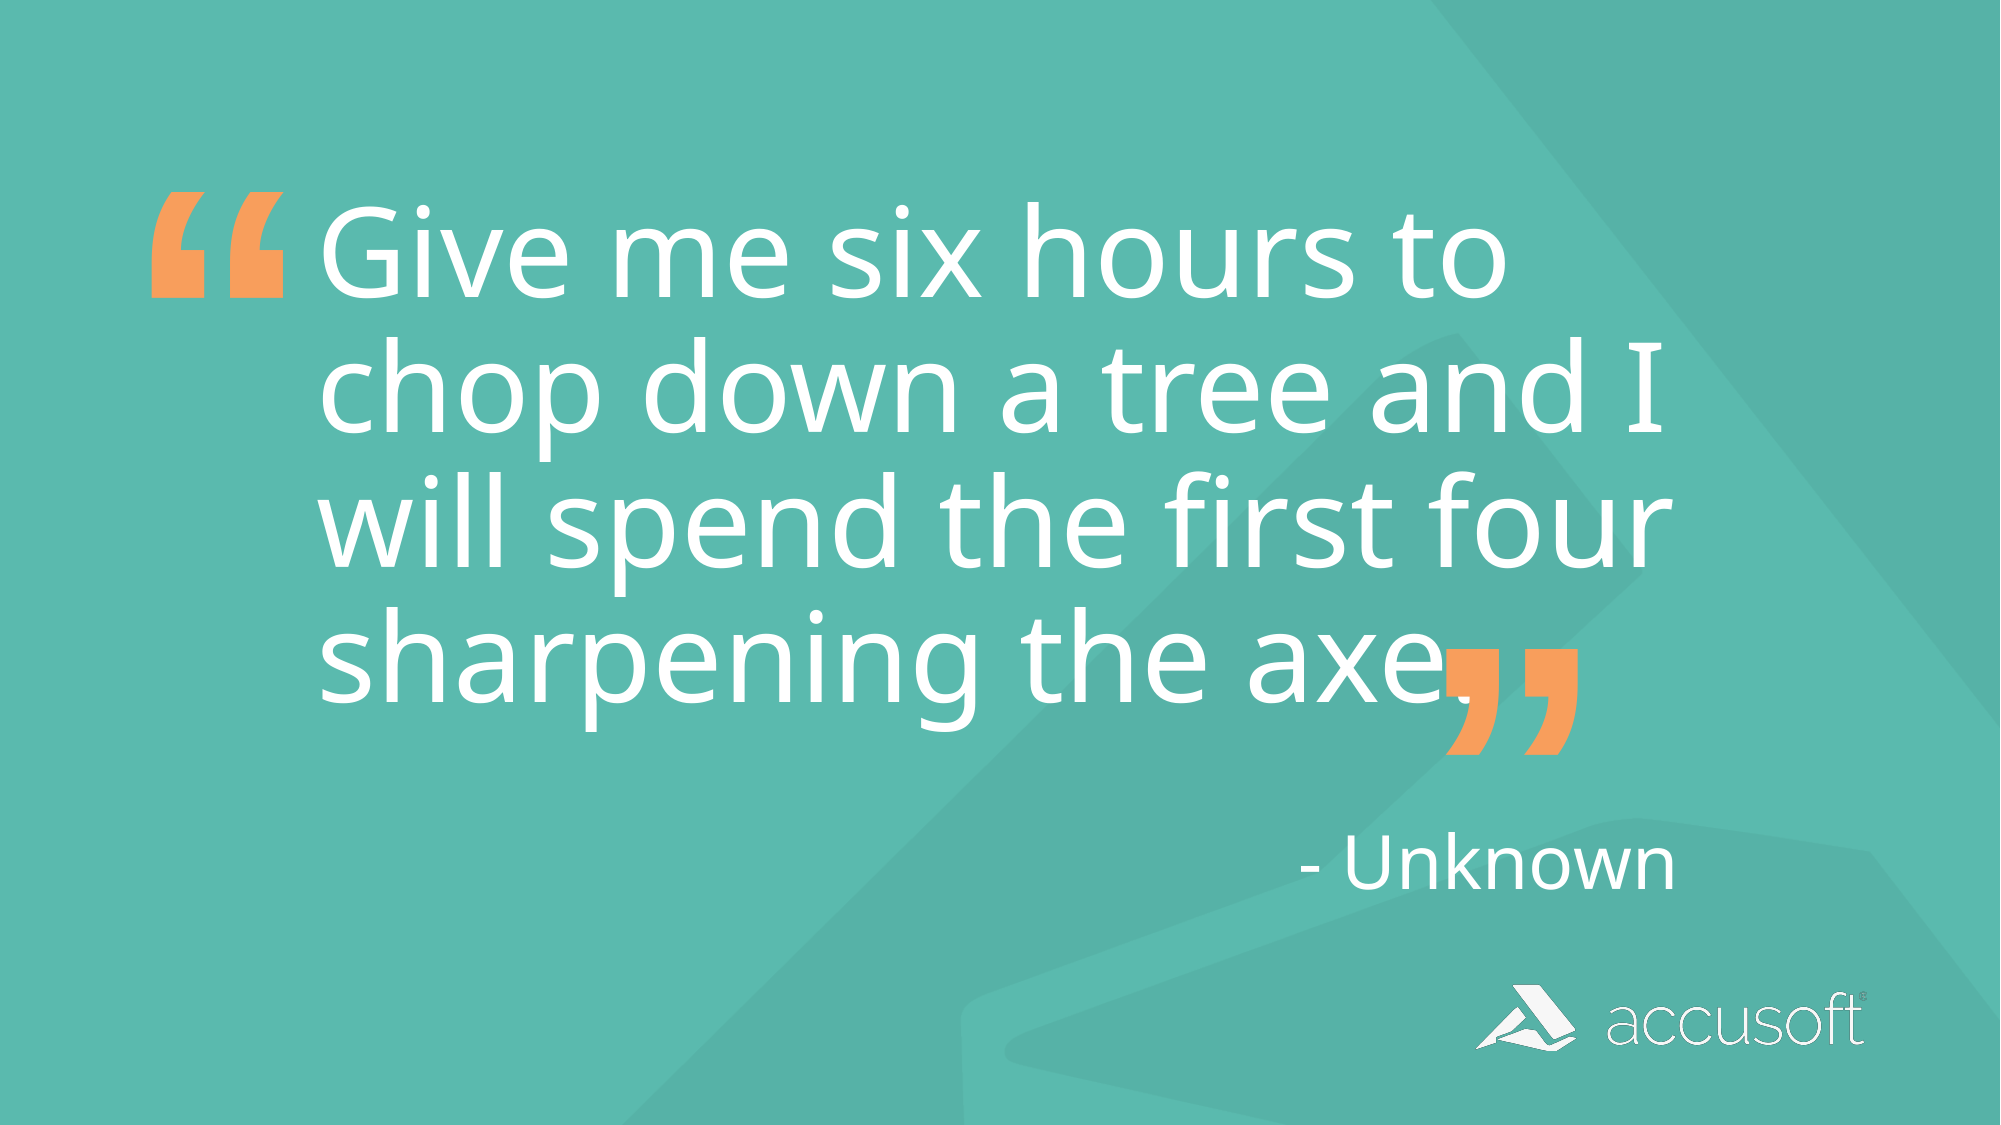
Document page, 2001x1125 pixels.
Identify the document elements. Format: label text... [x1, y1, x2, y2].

text_box “ [109, 60, 330, 348]
text_box - Unknown [1283, 799, 2000, 902]
title Give me six hours to chop down a tree and I will spend the first four sharpening the axe. [301, 126, 1802, 793]
picture [1475, 984, 1867, 1051]
text_box ” [1403, 517, 1625, 806]
